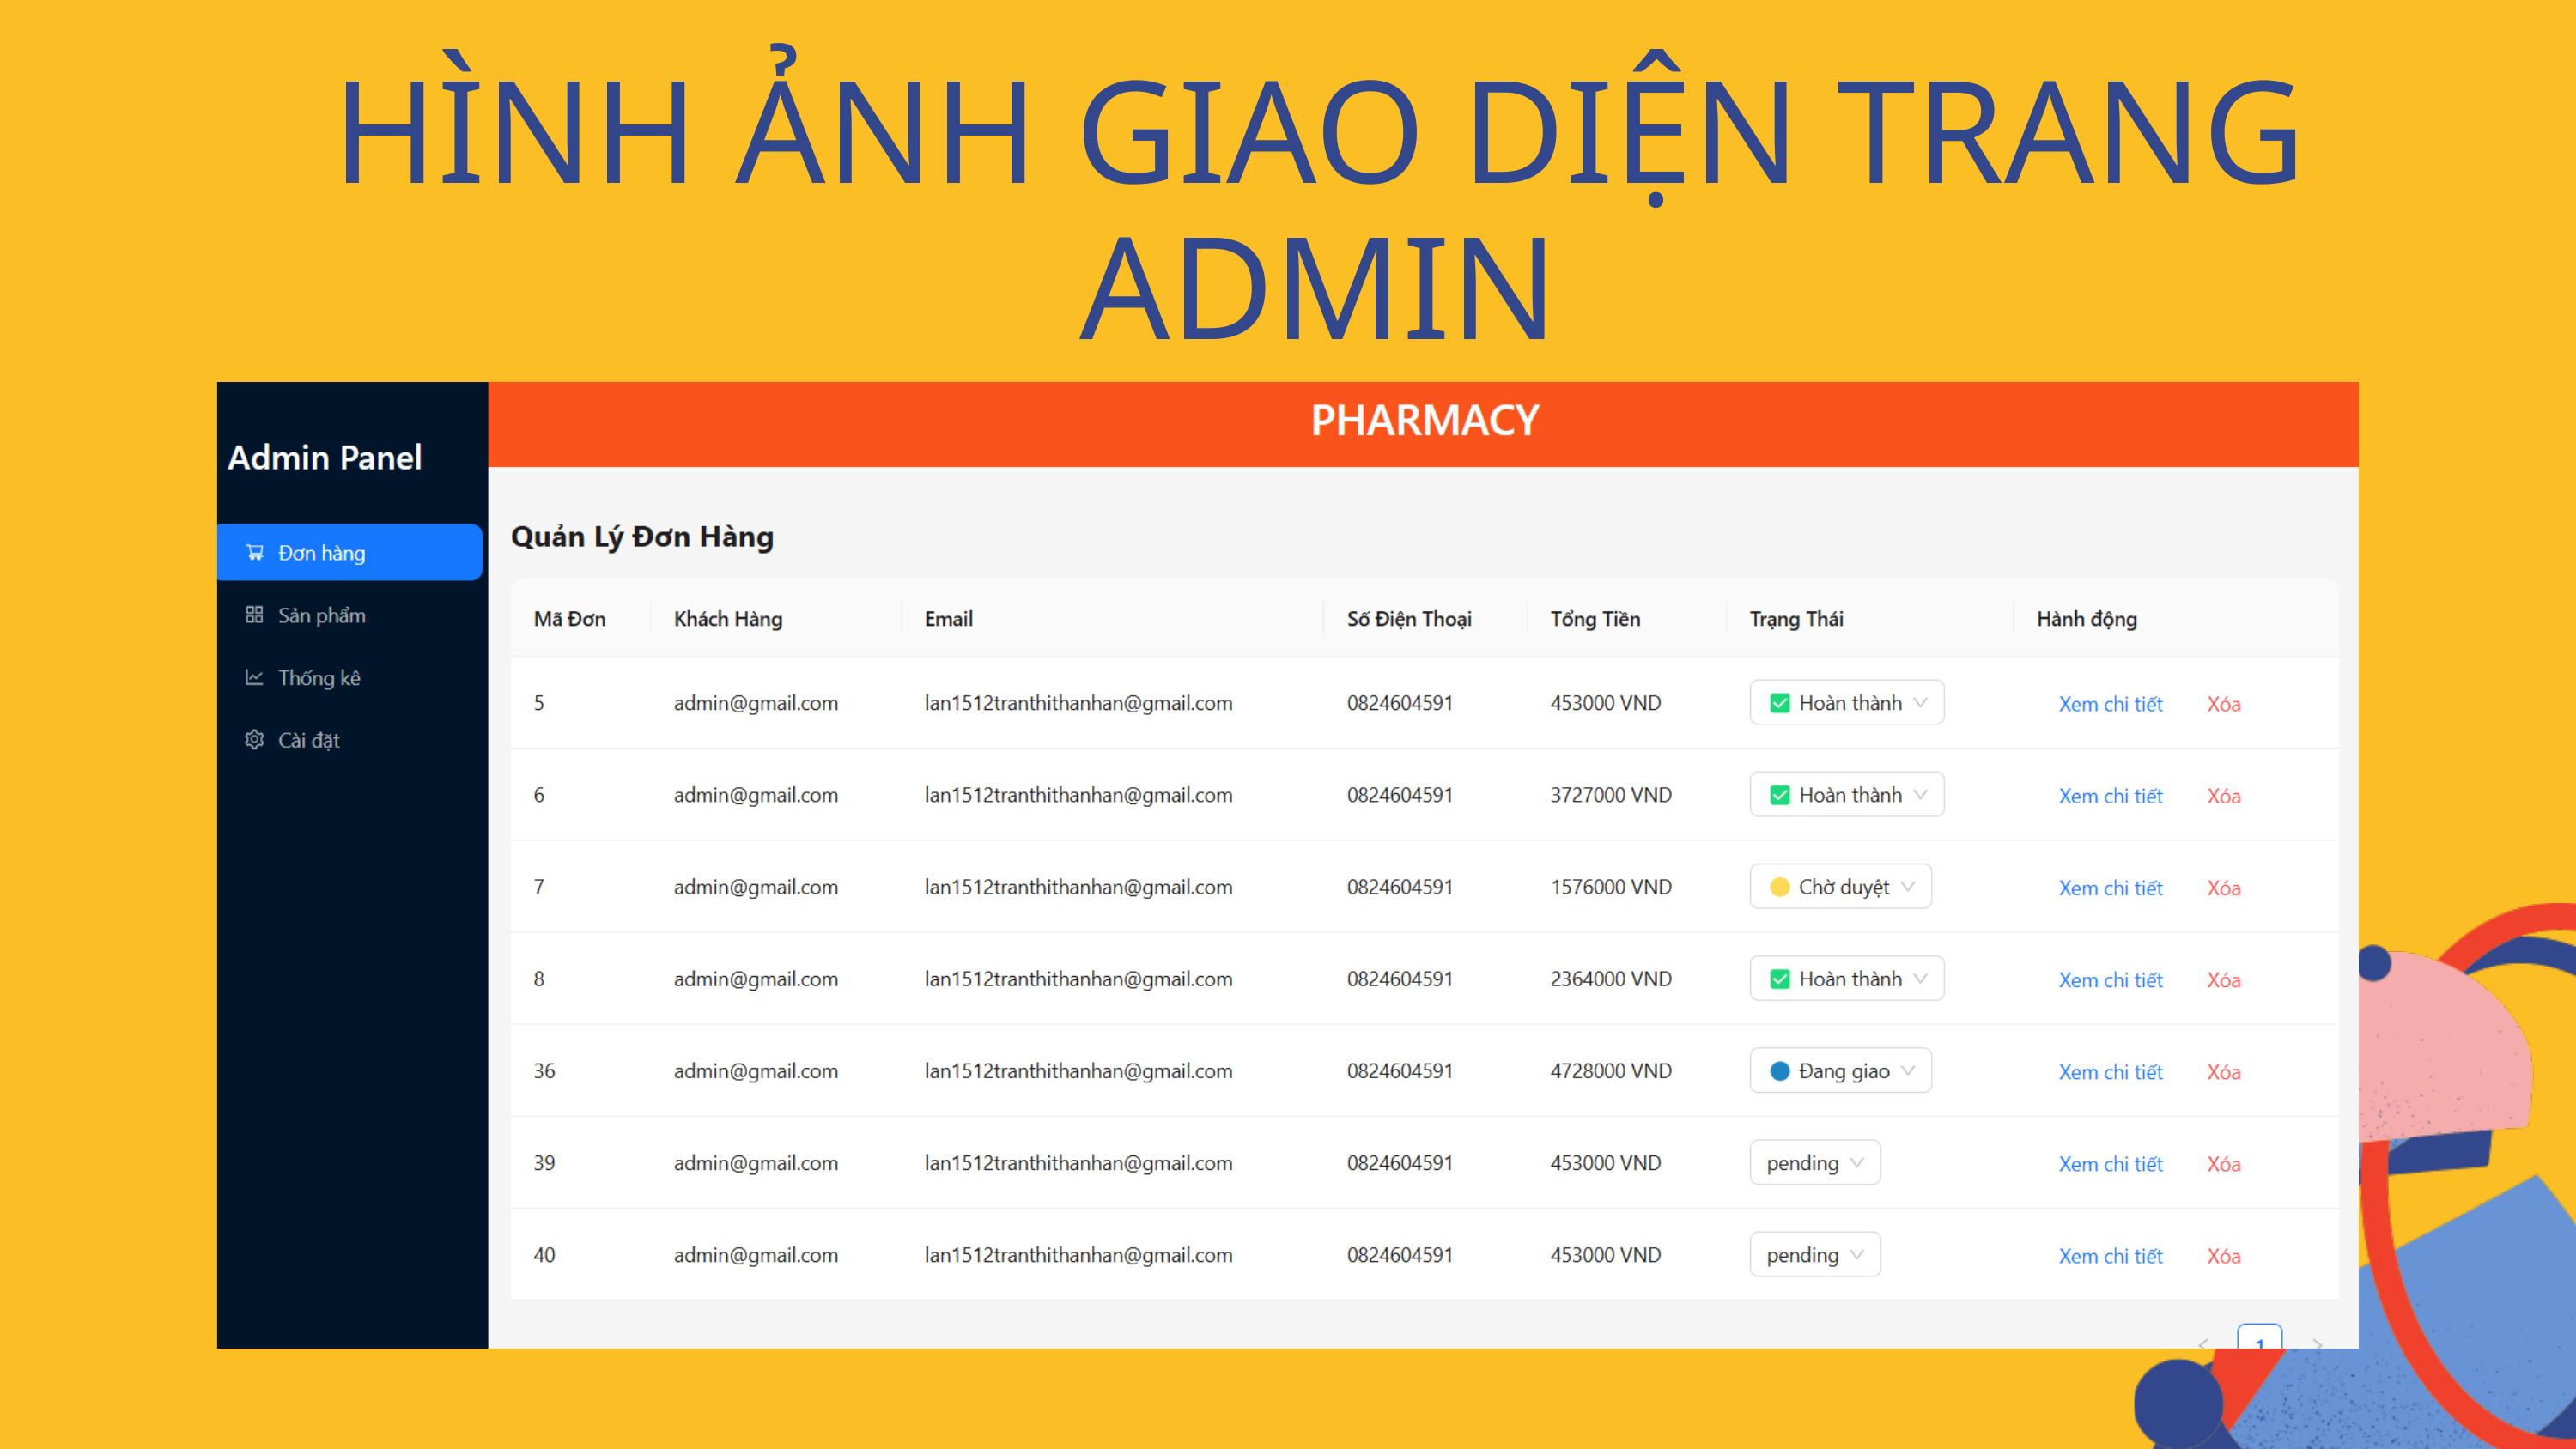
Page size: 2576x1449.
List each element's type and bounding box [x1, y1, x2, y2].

text_box [207, 0, 2432, 376]
text_box [216, 385, 2359, 1349]
text_box [2134, 903, 2576, 1449]
